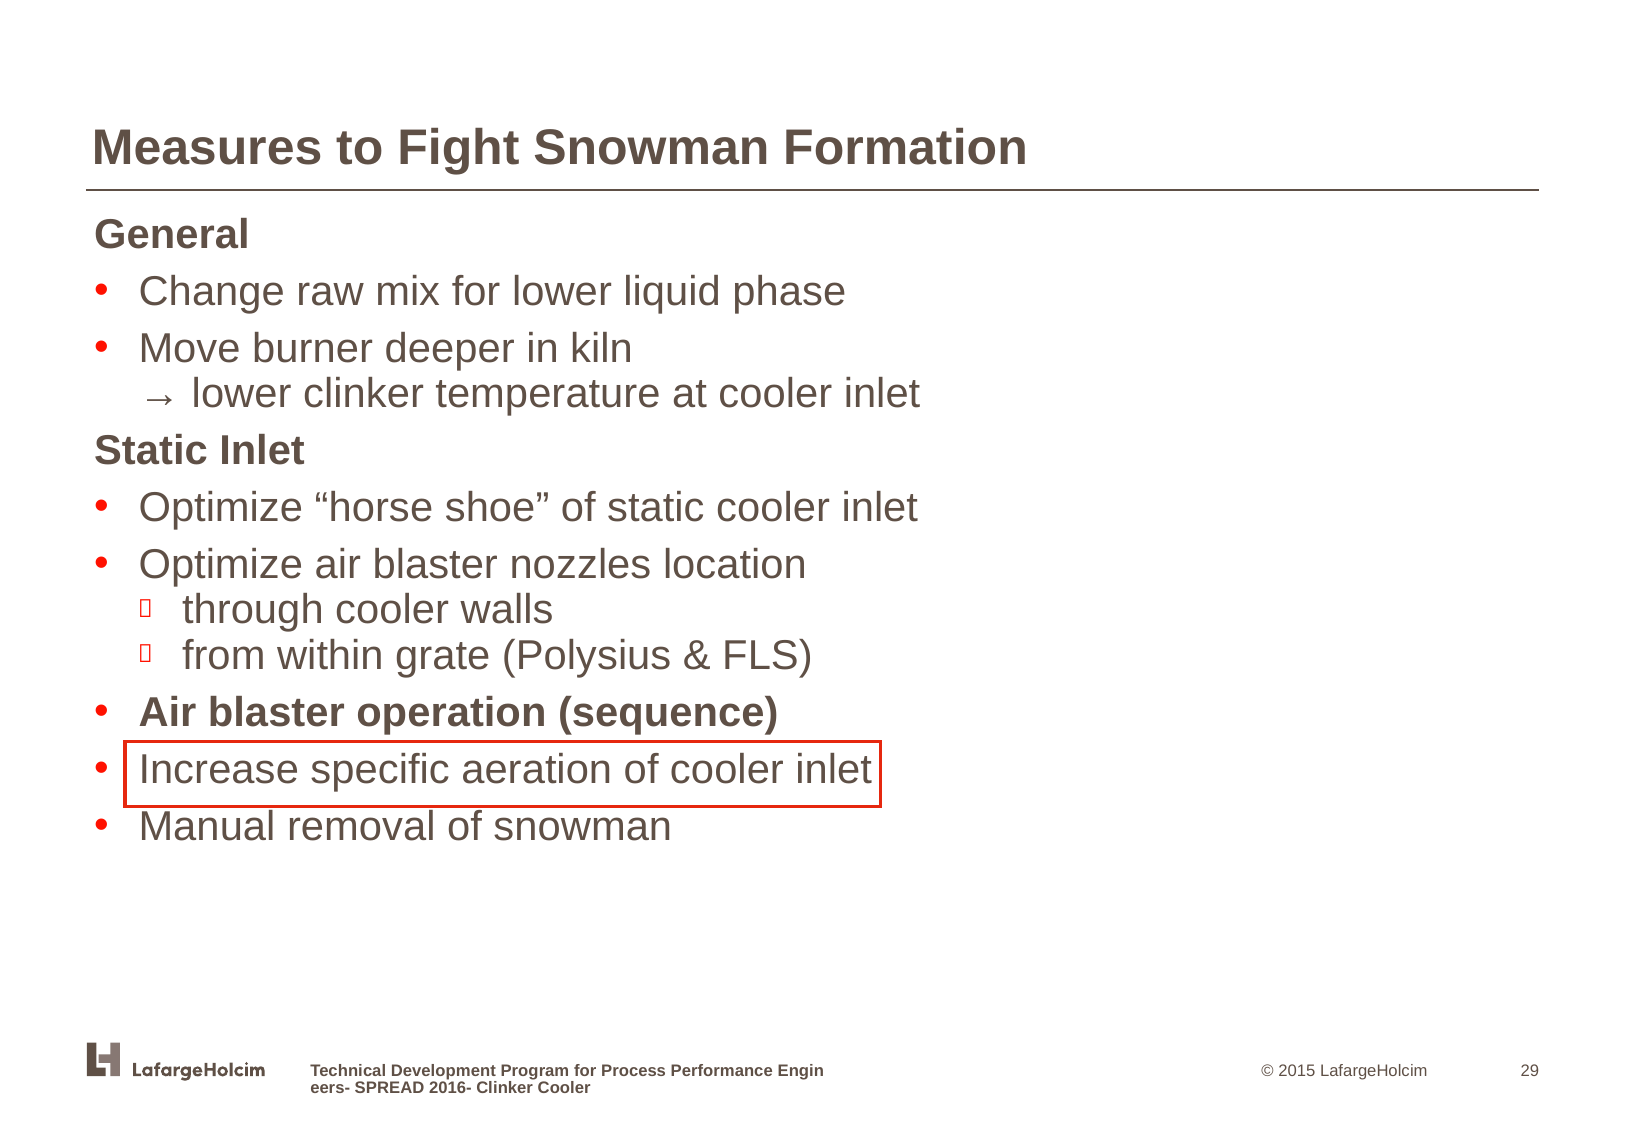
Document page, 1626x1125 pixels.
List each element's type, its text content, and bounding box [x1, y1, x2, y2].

text_box [124, 741, 881, 807]
text_box 29 [1467, 1052, 1539, 1080]
text_box General Change raw mix for lower liquid phase Move burner deeper in kiln → lower clinker temperature at cooler inlet Static Inlet Optimize “horse shoe” of static cooler inlet Optimize air blaster nozzles location through cooler walls from within grate (Polysius & FLS) Air blaster operation (sequence) Increase specific aeration of cooler inlet Manual removal of snowman [94, 212, 1536, 1052]
footer Technical Development Program for Process Performance Engineers- SPREAD 2016- Clinker Cooler [310, 1052, 831, 1080]
text_box Measures to Fight Snowman Formation [91, 46, 1532, 177]
